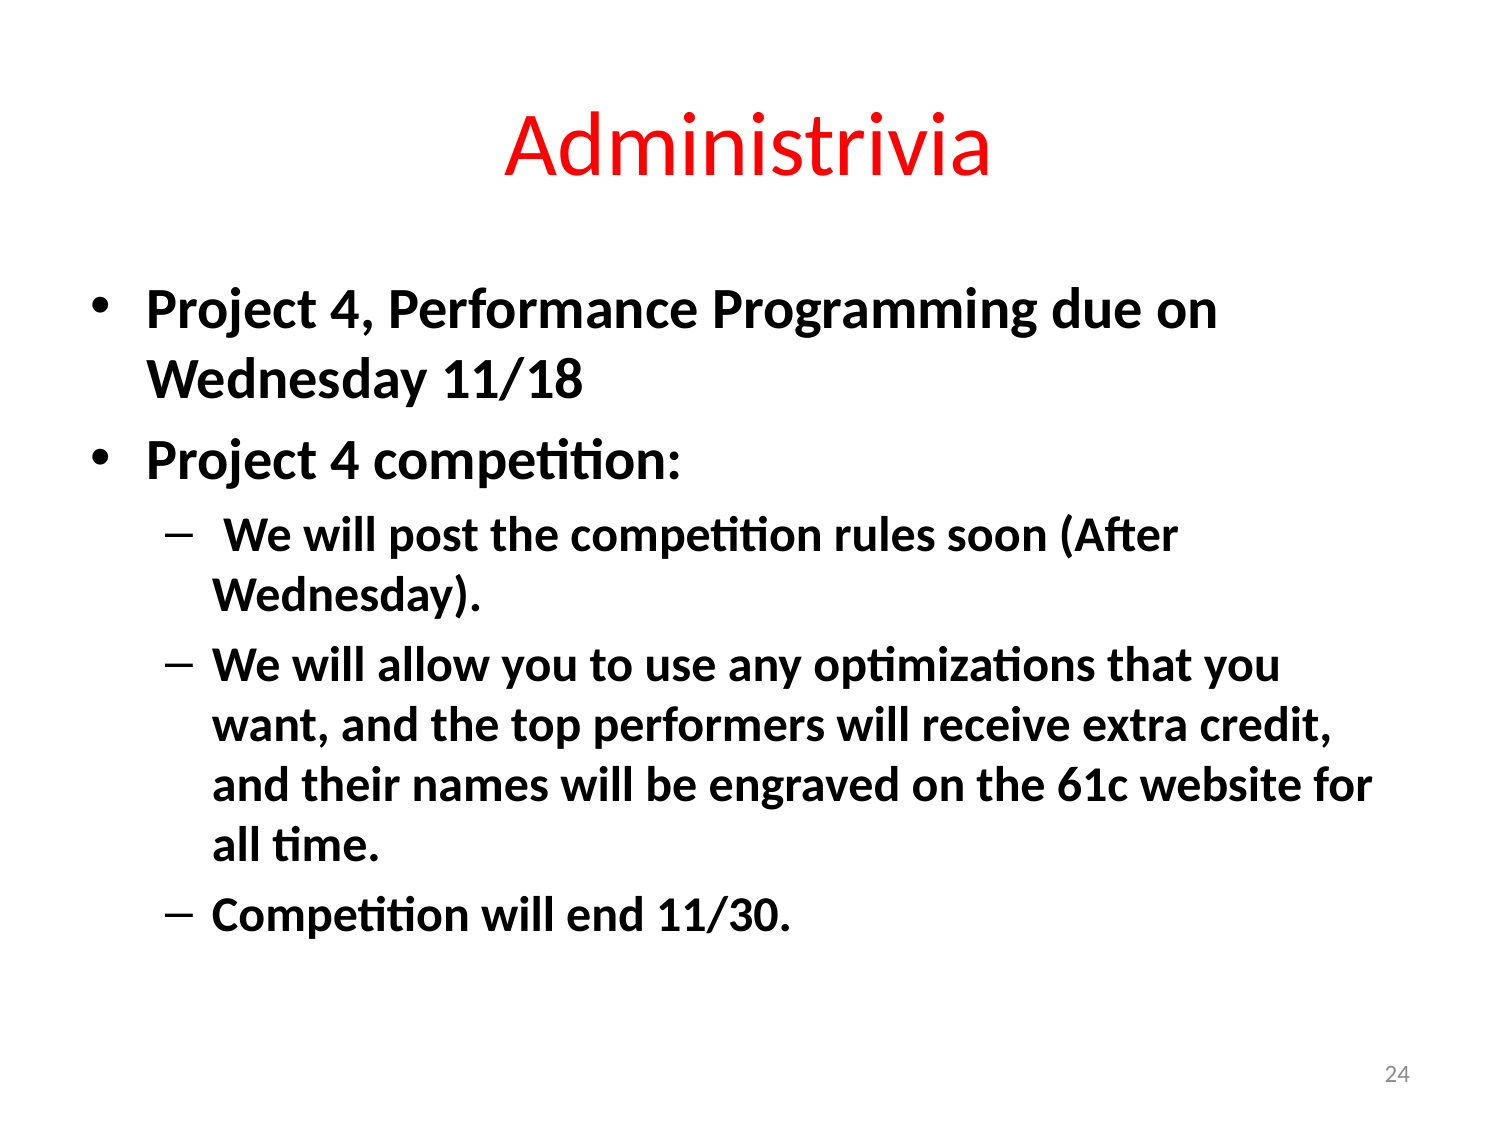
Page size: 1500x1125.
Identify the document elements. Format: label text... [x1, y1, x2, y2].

list Project 4, Performance Programming due on Wednesday 11/18 Project 4 competition: We will post the competition rules soon (After Wednesday). We will allow you to use any optimizations that you want, and the top performers will receive extra credit, and their names will be engraved on the 61c website for all time. Competition will end 11/30. [75, 262, 1425, 1005]
slide_number 24 [1074, 1042, 1425, 1103]
title Administrivia [75, 45, 1425, 233]
